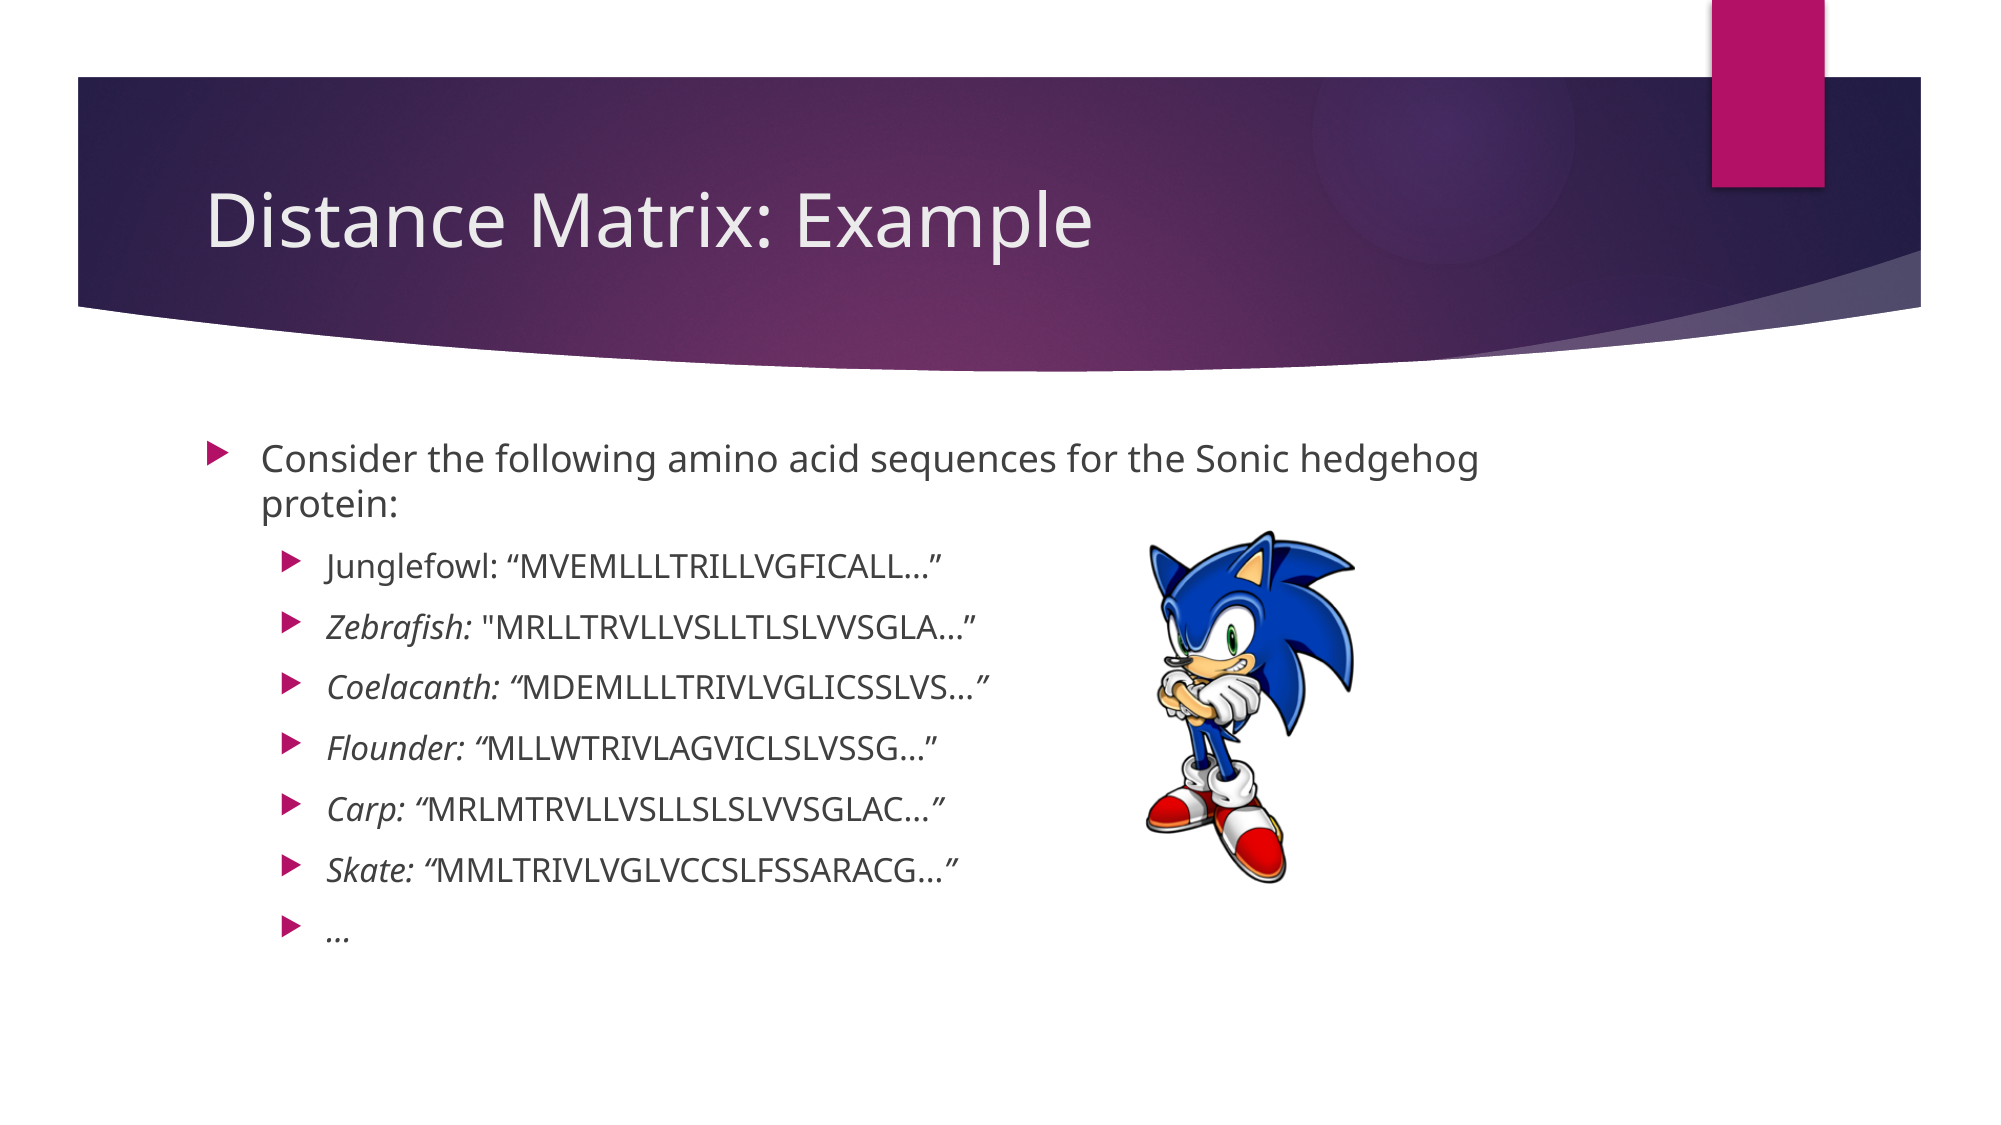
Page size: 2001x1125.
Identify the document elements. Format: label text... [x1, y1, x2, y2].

picture [1145, 529, 1355, 885]
title Distance Matrix: Example [189, 159, 1627, 276]
list Consider the following amino acid sequences for the Sonic hedgehog protein: Junglefowl: “MVEMLLLTRILLVGFICALL…” Zebrafish: "MRLLTRVLLVSLLTLSLVVSGLA…” Coelacanth: “MDEMLLLTRIVLVGLICSSLVS…” Flounder: “MLLWTRIVLAGVICLSLVSSG…” Carp: “MRLMTRVLLVSLLSLSLVVSGLAC…” Skate: “MMLTRIVLVGLVCCSLFSSARACG…” … [189, 427, 1638, 988]
